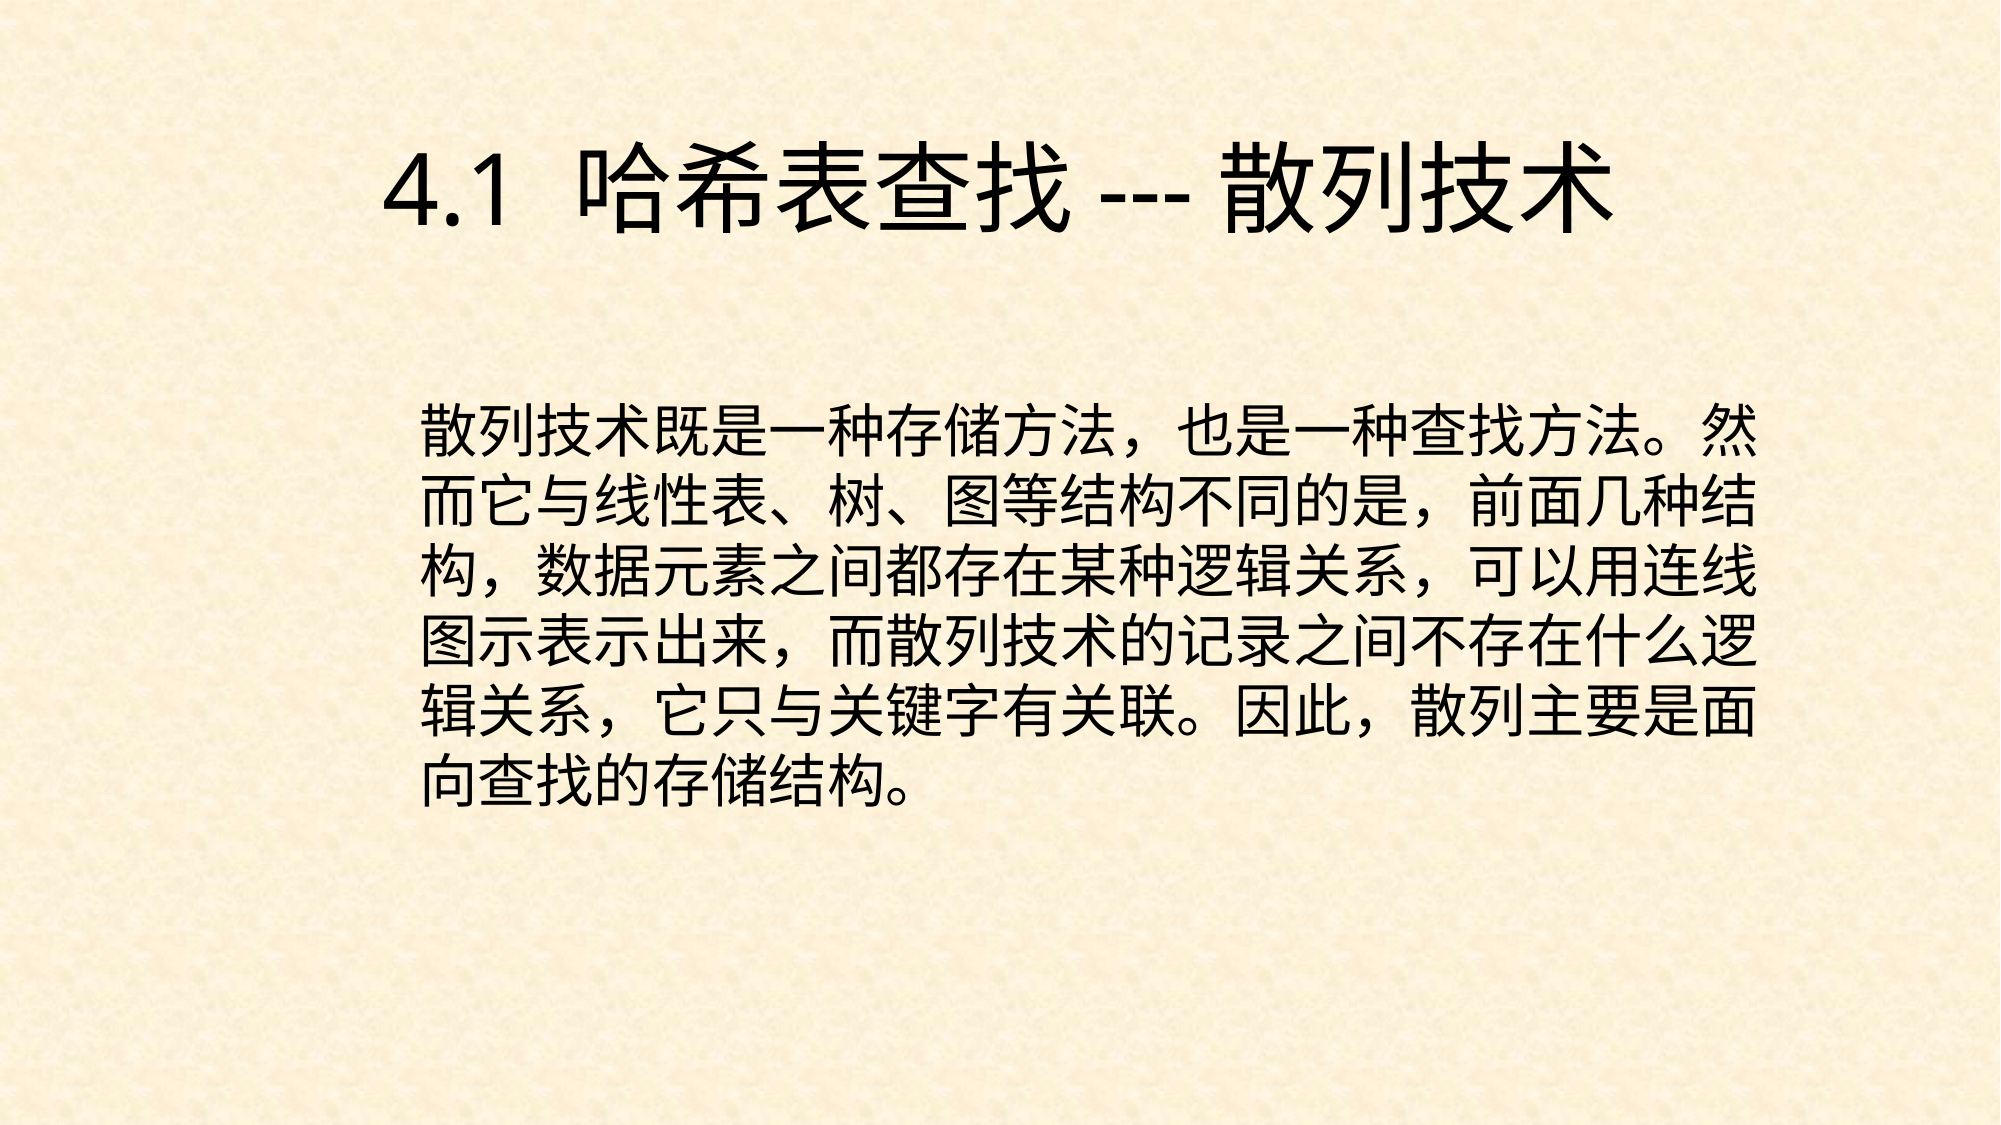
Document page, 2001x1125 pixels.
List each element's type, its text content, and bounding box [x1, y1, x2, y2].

text_box 散列技术既是一种存储方法，也是一种查找方法。然而它与线性表、树、图等结构不同的是，前面几种结构，数据元素之间都存在某种逻辑关系，可以用连线图示表示出来，而散列技术的记录之间不存在什么逻辑关系，它只与关键字有关联。因此，散列主要是面向查找的存储结构。 [404, 387, 1821, 822]
picture [0, 0, 2001, 1125]
text_box 4.1 哈希表查找---散列技术 [336, 117, 1663, 253]
